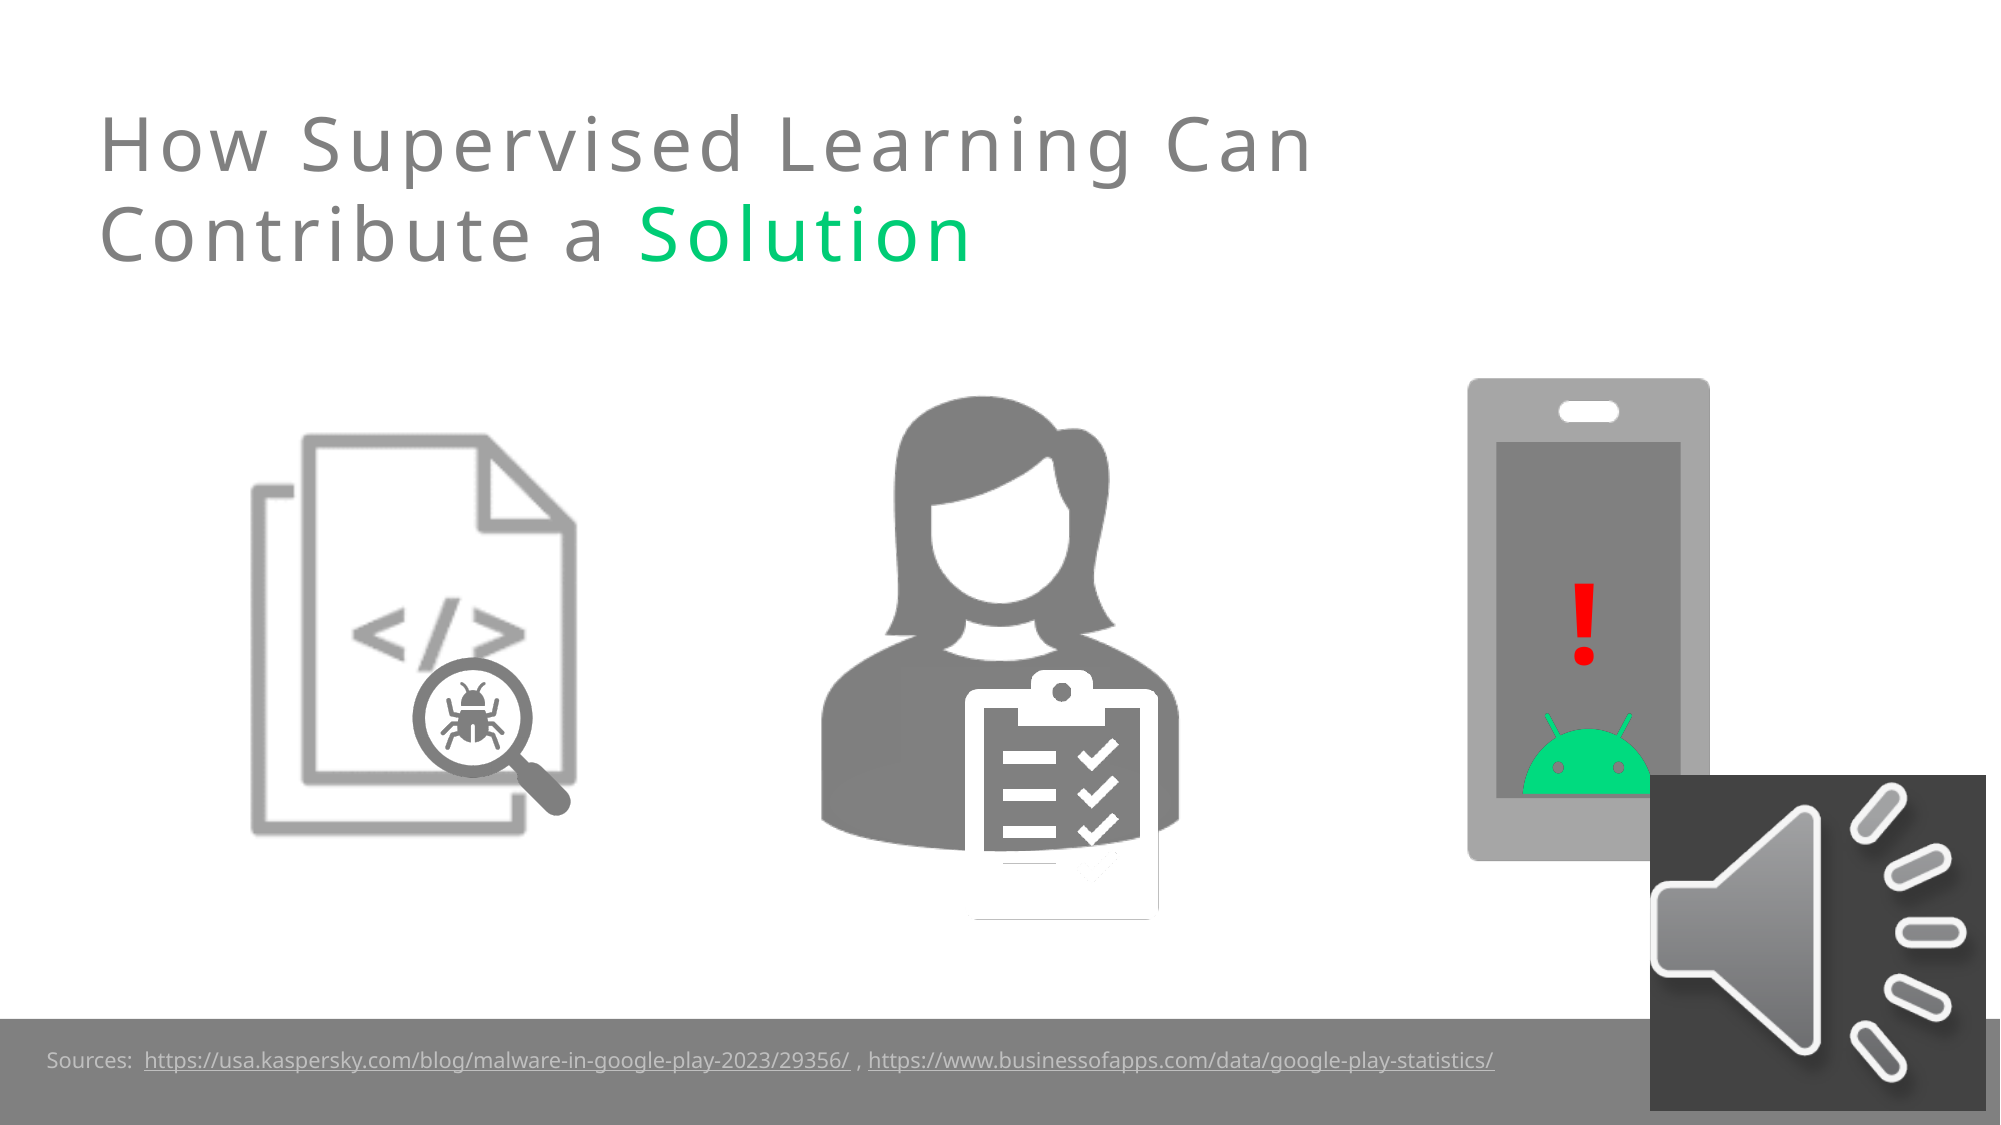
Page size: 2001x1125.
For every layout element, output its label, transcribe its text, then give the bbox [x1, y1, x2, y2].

text_box How Supervised Learning Can Contribute a Solution Solution [83, 89, 1485, 285]
text_box [0, 1017, 2000, 1125]
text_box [169, 430, 660, 861]
picture [1648, 773, 1987, 1112]
text_box Sources: https://usa.kaspersky.com/blog/malware-in-google-play-2023/29356/ , https://www.businessofapps.com/data/google-play-statistics/ [31, 1038, 1648, 1084]
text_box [724, 344, 1277, 944]
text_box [1346, 357, 1832, 883]
